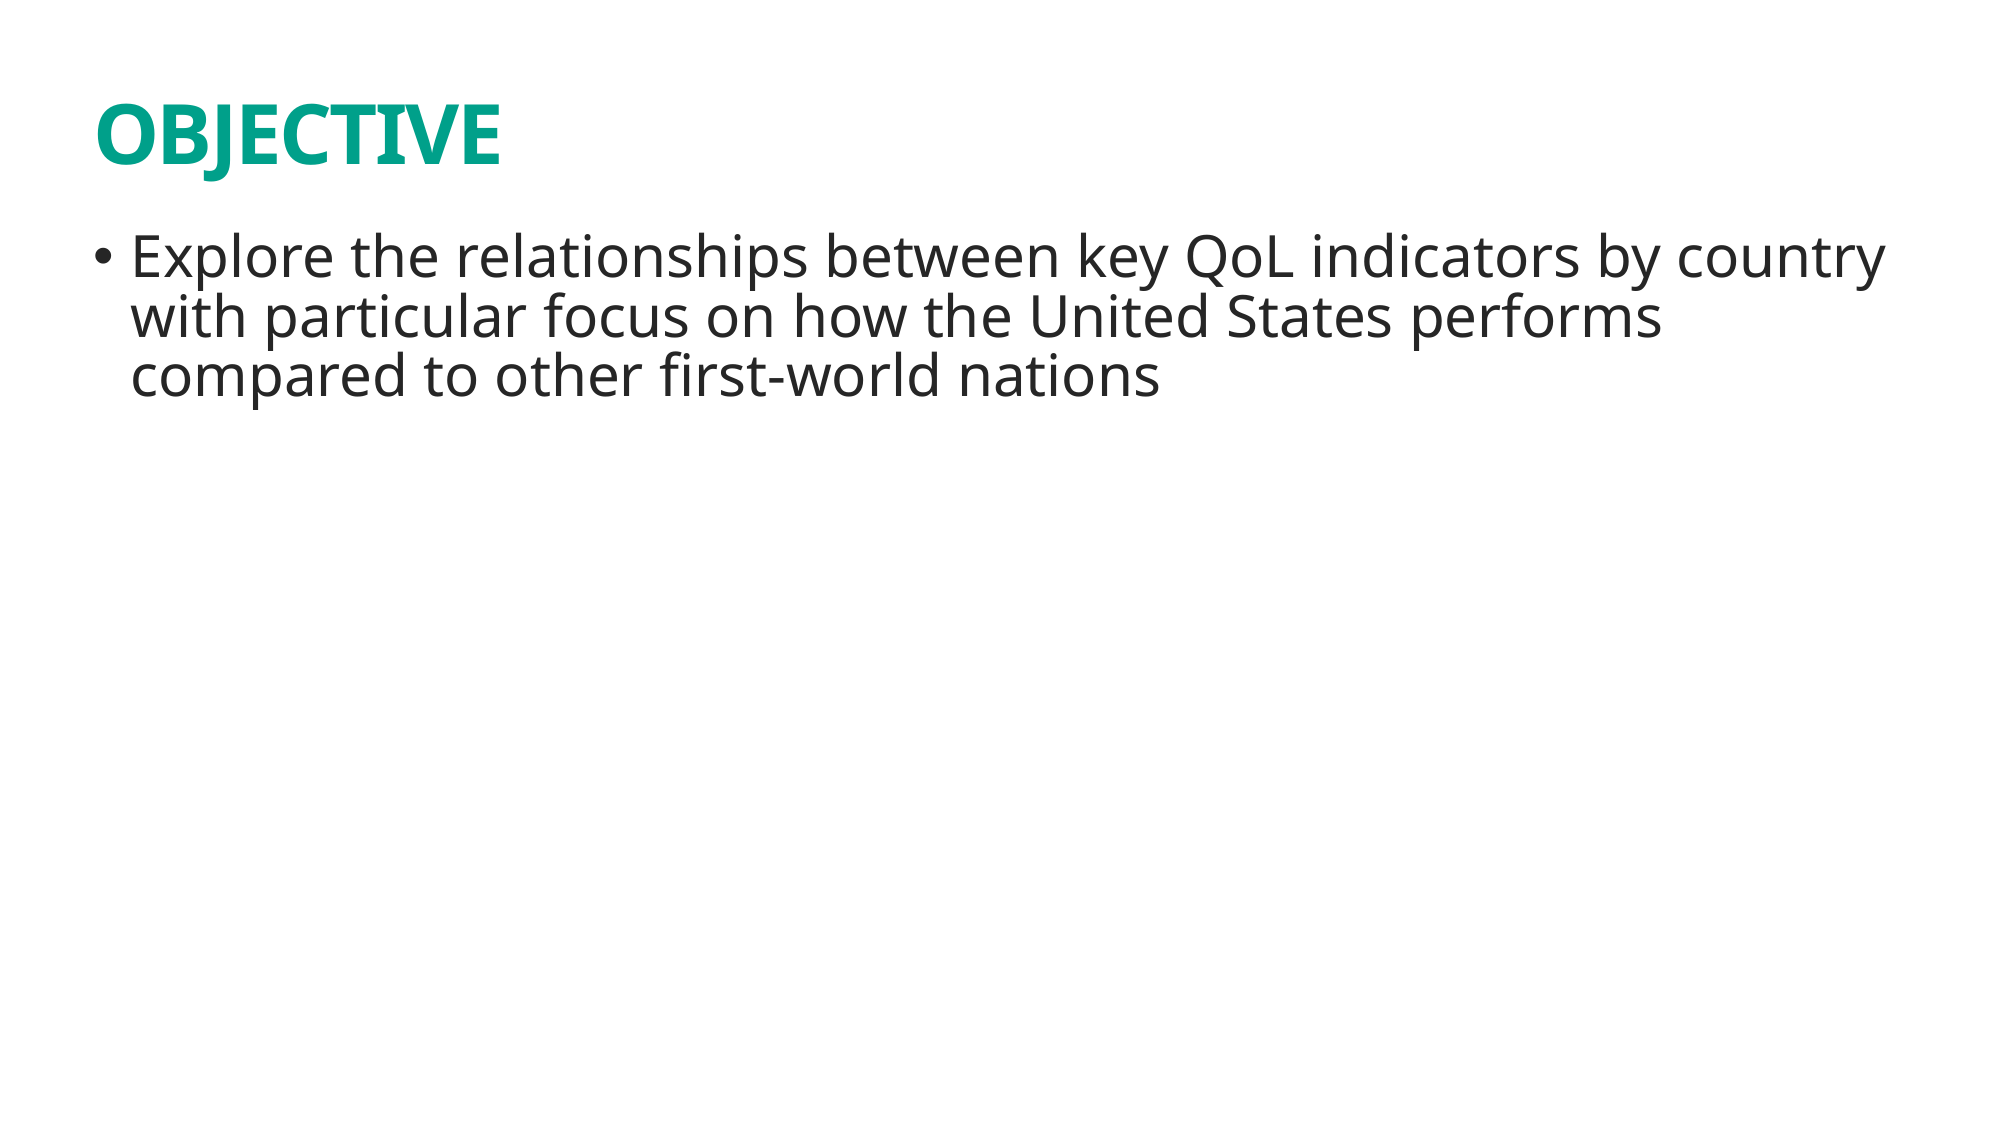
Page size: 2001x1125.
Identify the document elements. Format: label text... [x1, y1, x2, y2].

list Explore the relationships between key QoL indicators by country with particular focus on how the United States performs compared to other first-world nations [78, 222, 1918, 1029]
title OBJECTIVE [78, 67, 1918, 212]
